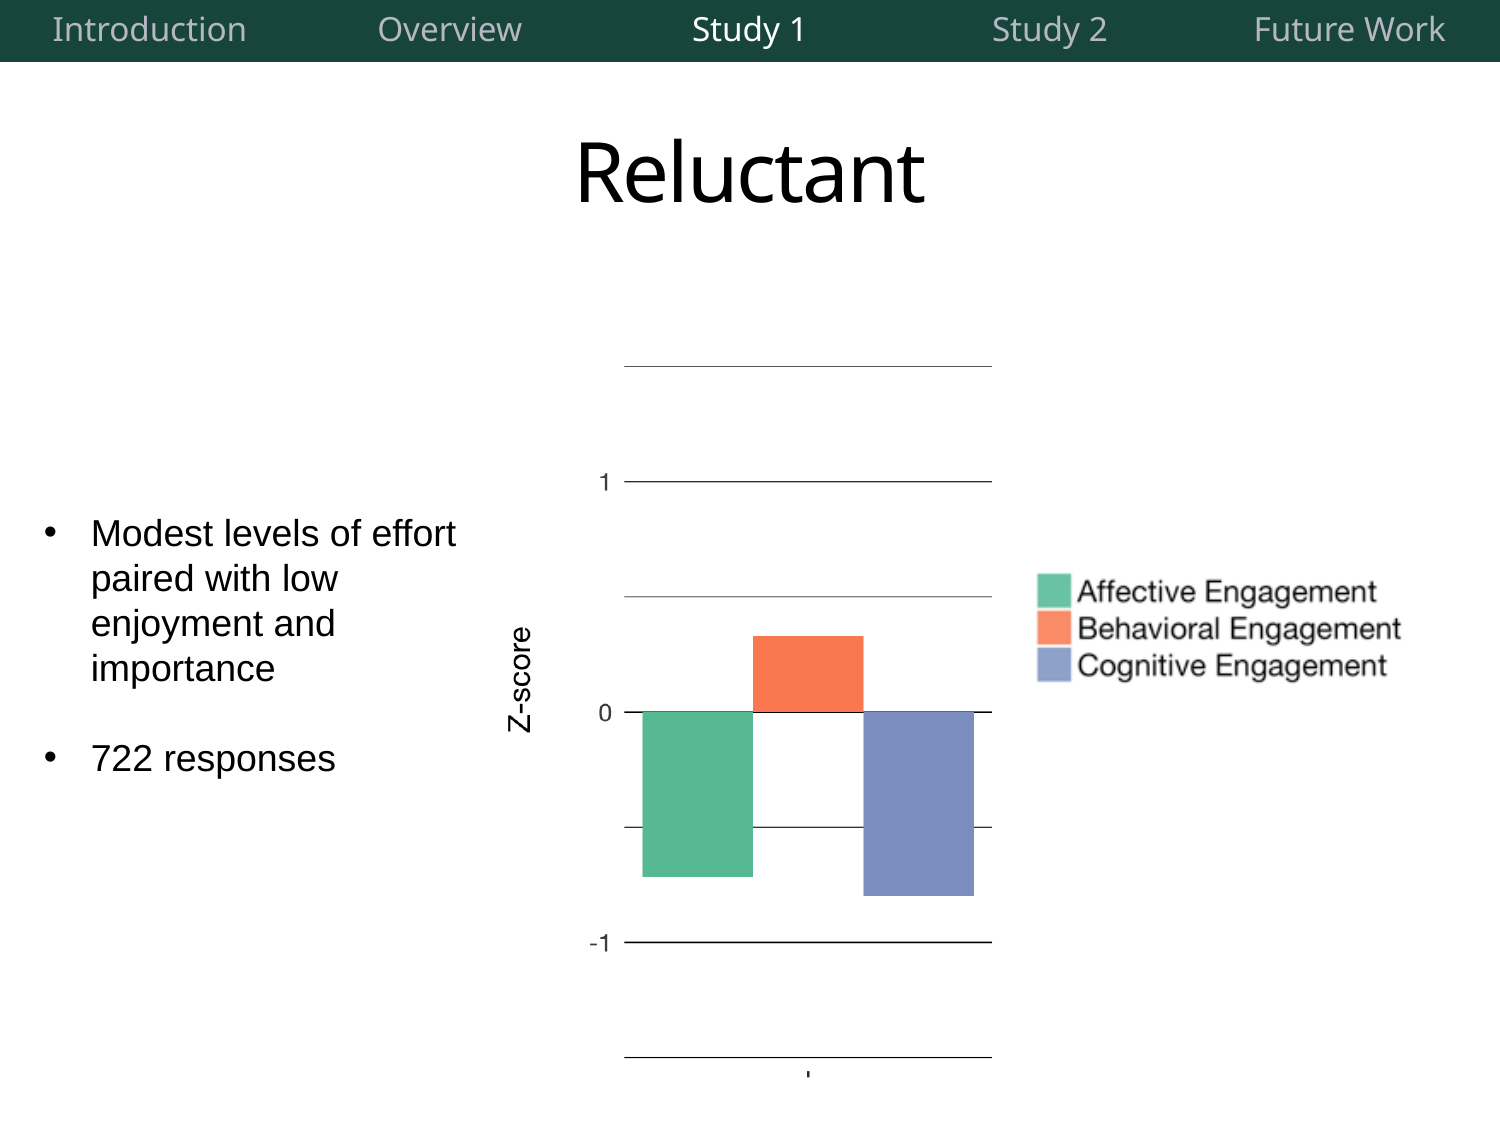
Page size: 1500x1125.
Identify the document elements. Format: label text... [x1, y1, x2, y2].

text_box Modest levels of effort paired with low enjoyment and importance 722 responses [29, 501, 491, 832]
table_header Study 1 [600, 0, 900, 62]
table_header Study 2 [900, 0, 1200, 62]
table_header Introduction [0, 0, 300, 62]
table_header Future Work [1200, 0, 1500, 62]
picture [494, 275, 1006, 1125]
title Reluctant [75, 87, 1425, 250]
table_header Overview [300, 0, 600, 62]
picture [1014, 502, 1426, 770]
